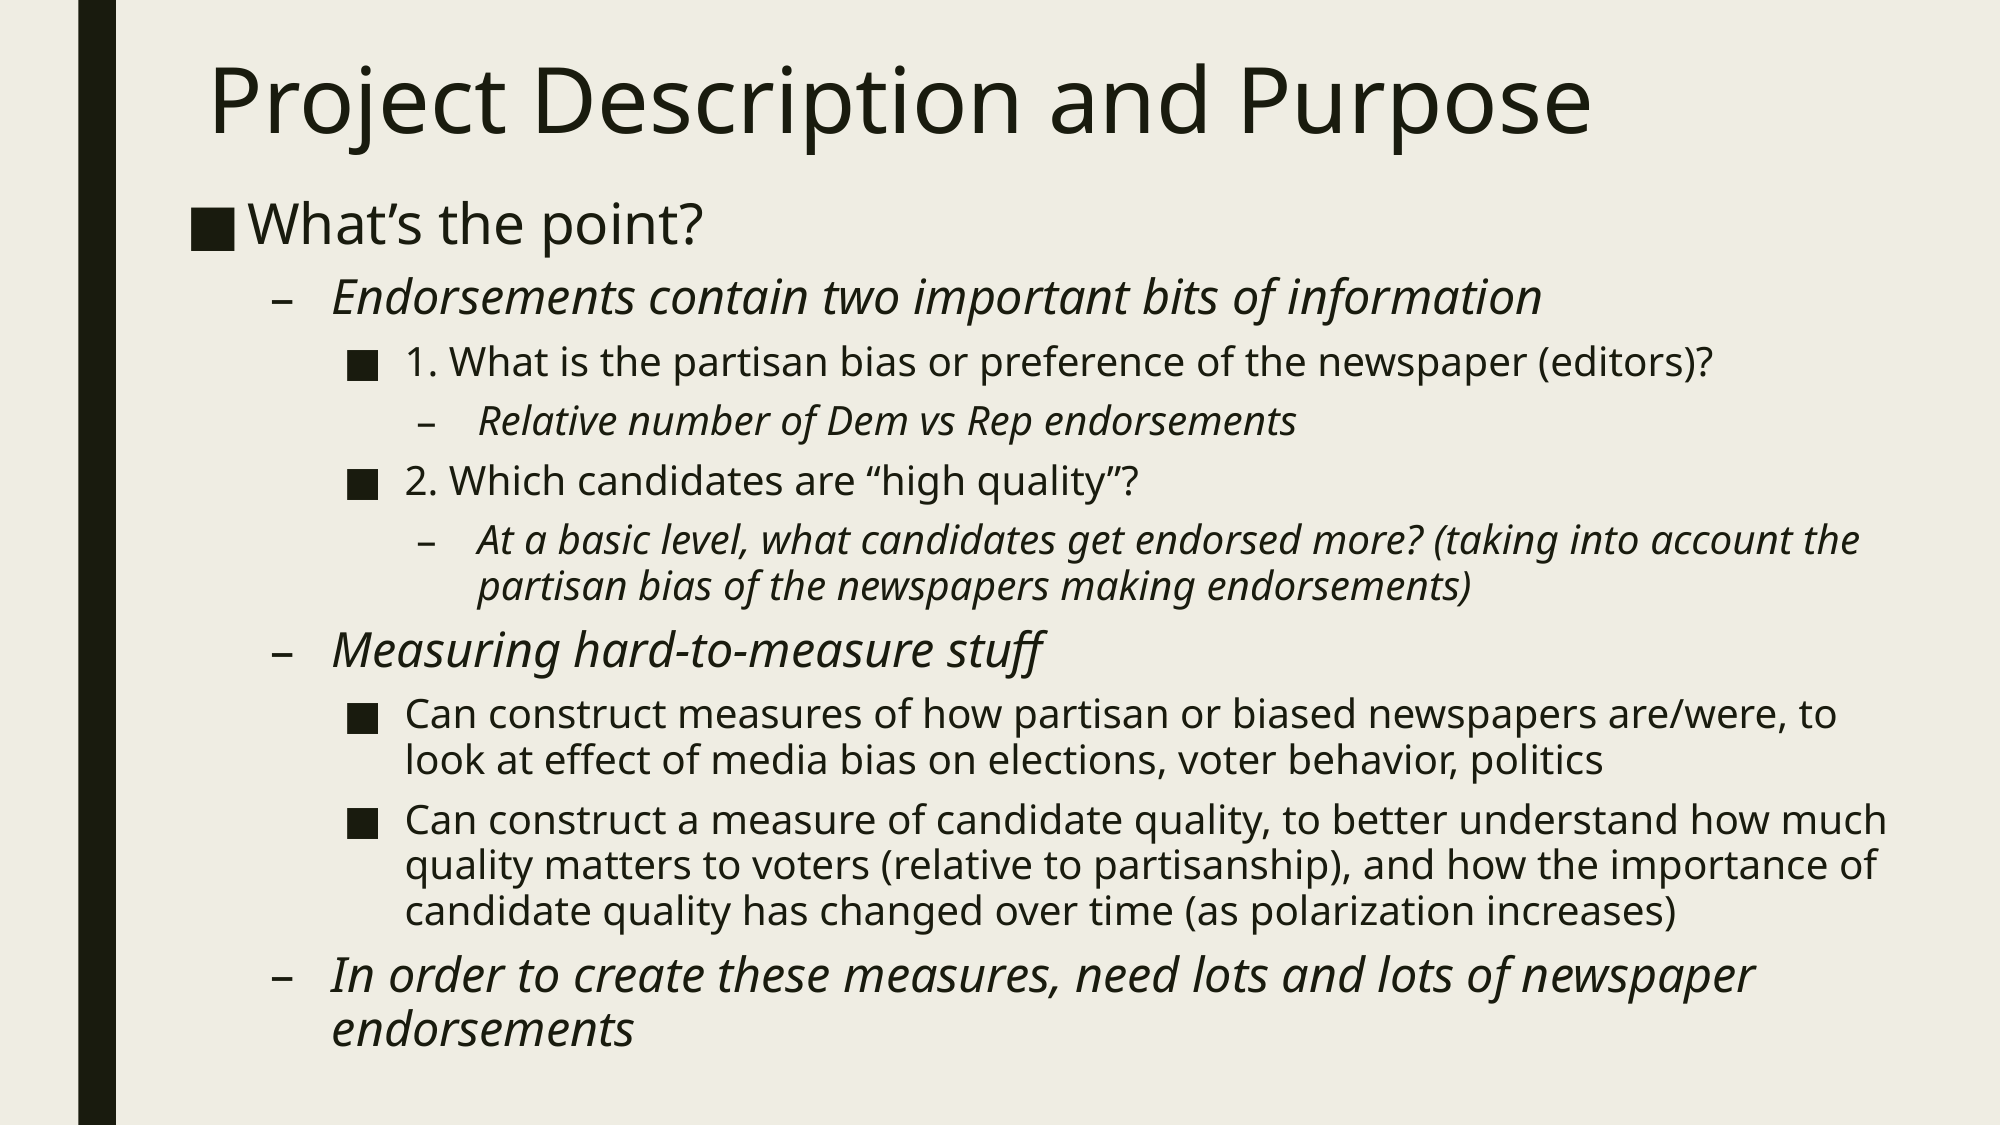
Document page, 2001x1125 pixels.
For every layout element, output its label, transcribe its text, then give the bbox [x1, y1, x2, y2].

title Project Description and Purpose [192, 48, 1768, 185]
list What’s the point? Endorsements contain two important bits of information 1. What is the partisan bias or preference of the newspaper (editors)? Relative number of Dem vs Rep endorsements 2. Which candidates are “high quality”? At a basic level, what candidates get endorsed more? (taking into account the partisan bias of the newspapers making endorsements) Measuring hard-to-measure stuff Can construct measures of how partisan or biased newspapers are/were, to look at effect of media bias on elections, voter behavior, politics Can construct a measure of candidate quality, to better understand how much quality matters to voters (relative to partisanship), and how the importance of candidate quality has changed over time (as polarization increases) In order to create these measures, need lots and lots of newspaper endorsements [171, 185, 1915, 1111]
